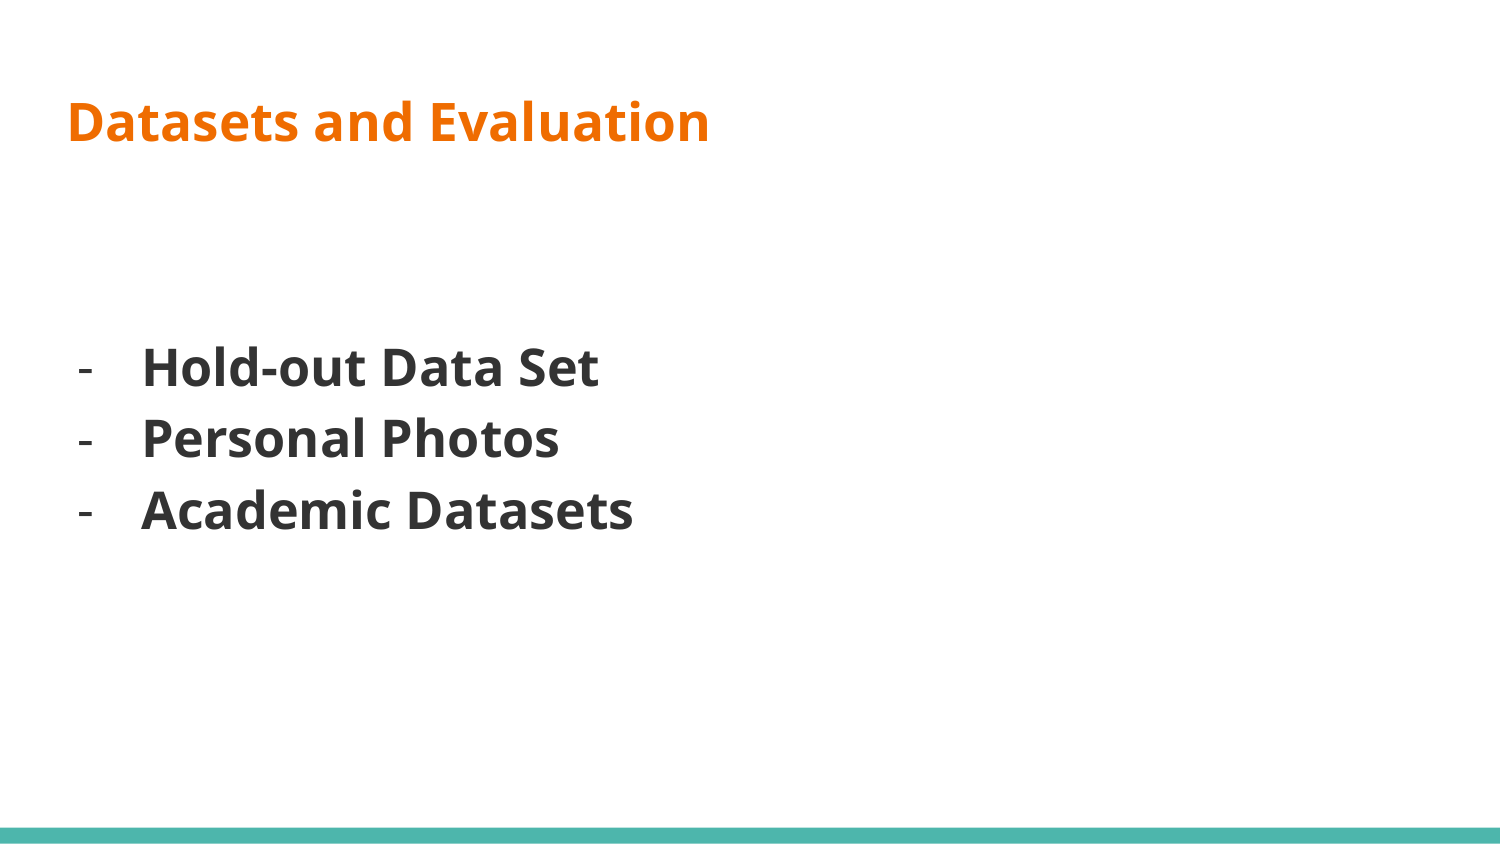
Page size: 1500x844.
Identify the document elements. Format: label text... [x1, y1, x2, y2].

title Datasets and Evaluation [51, 72, 1449, 167]
list Hold-out Data Set Personal Photos Academic Datasets [51, 189, 1449, 750]
